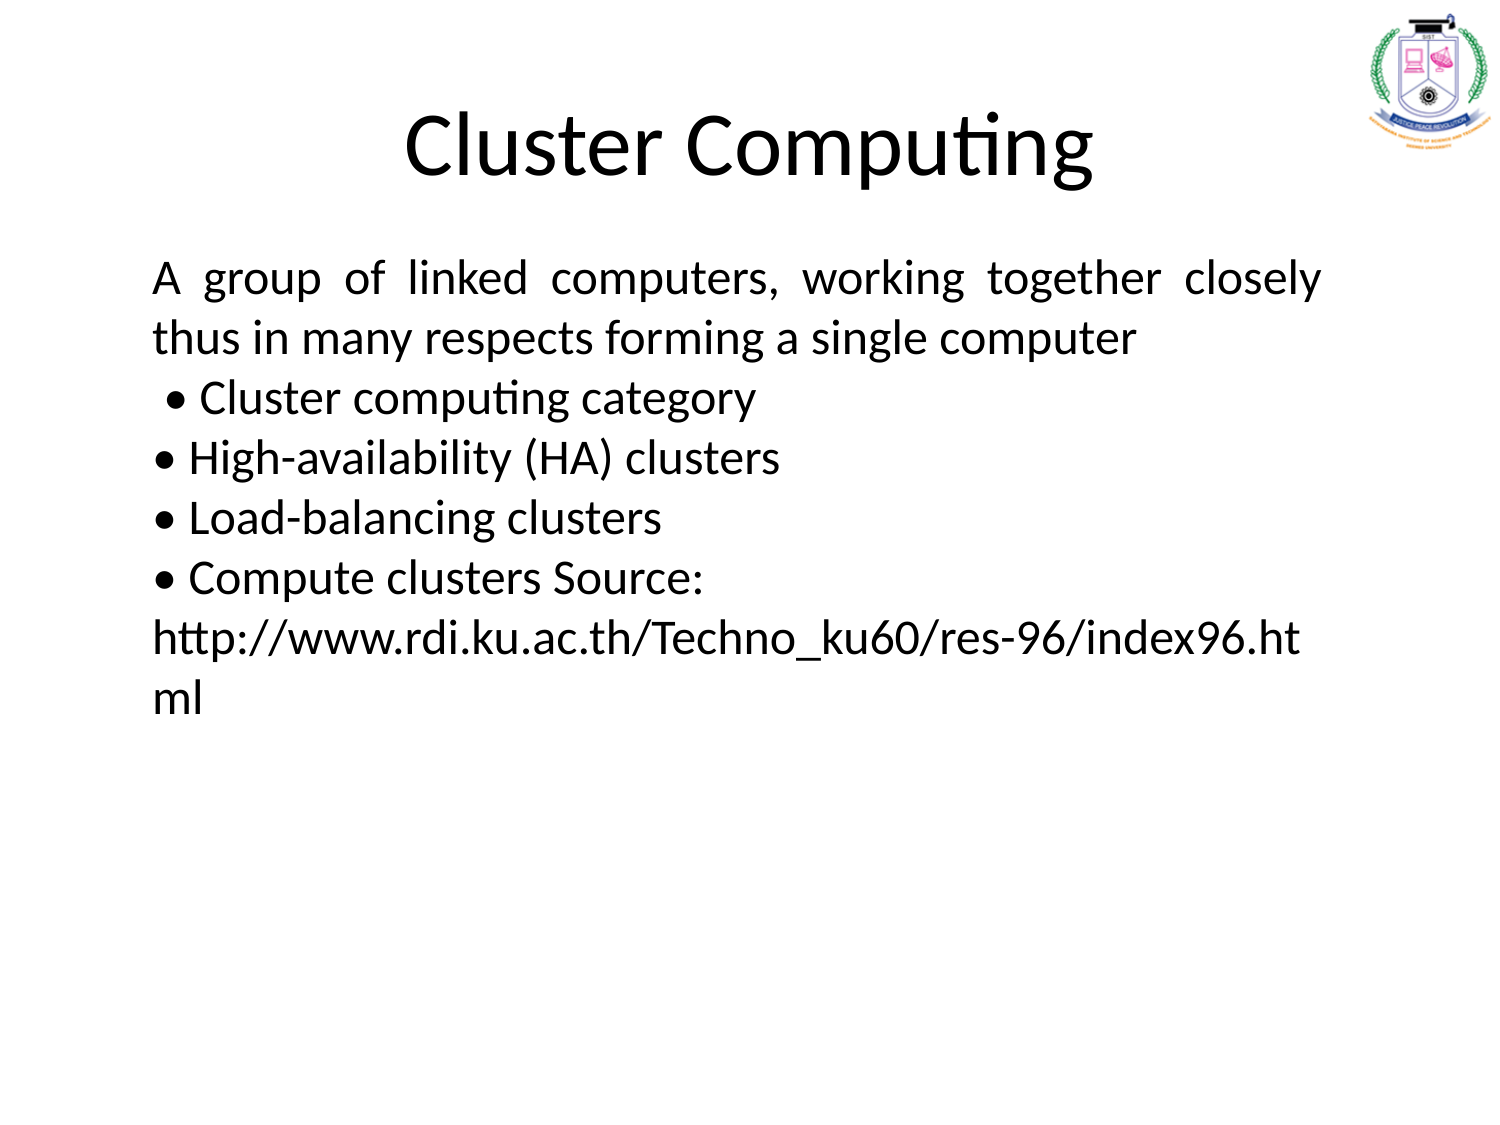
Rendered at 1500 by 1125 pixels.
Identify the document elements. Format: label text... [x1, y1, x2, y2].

text_box A group of linked computers, working together closely thus in many respects forming a single computer • Cluster computing category • High-availability (HA) clusters • Load-balancing clusters • Compute clusters Source: http://www.rdi.ku.ac.th/Techno_ku60/res-96/index96.html [137, 237, 1338, 733]
picture [1360, 13, 1500, 156]
title Cluster Computing [75, 45, 1425, 233]
